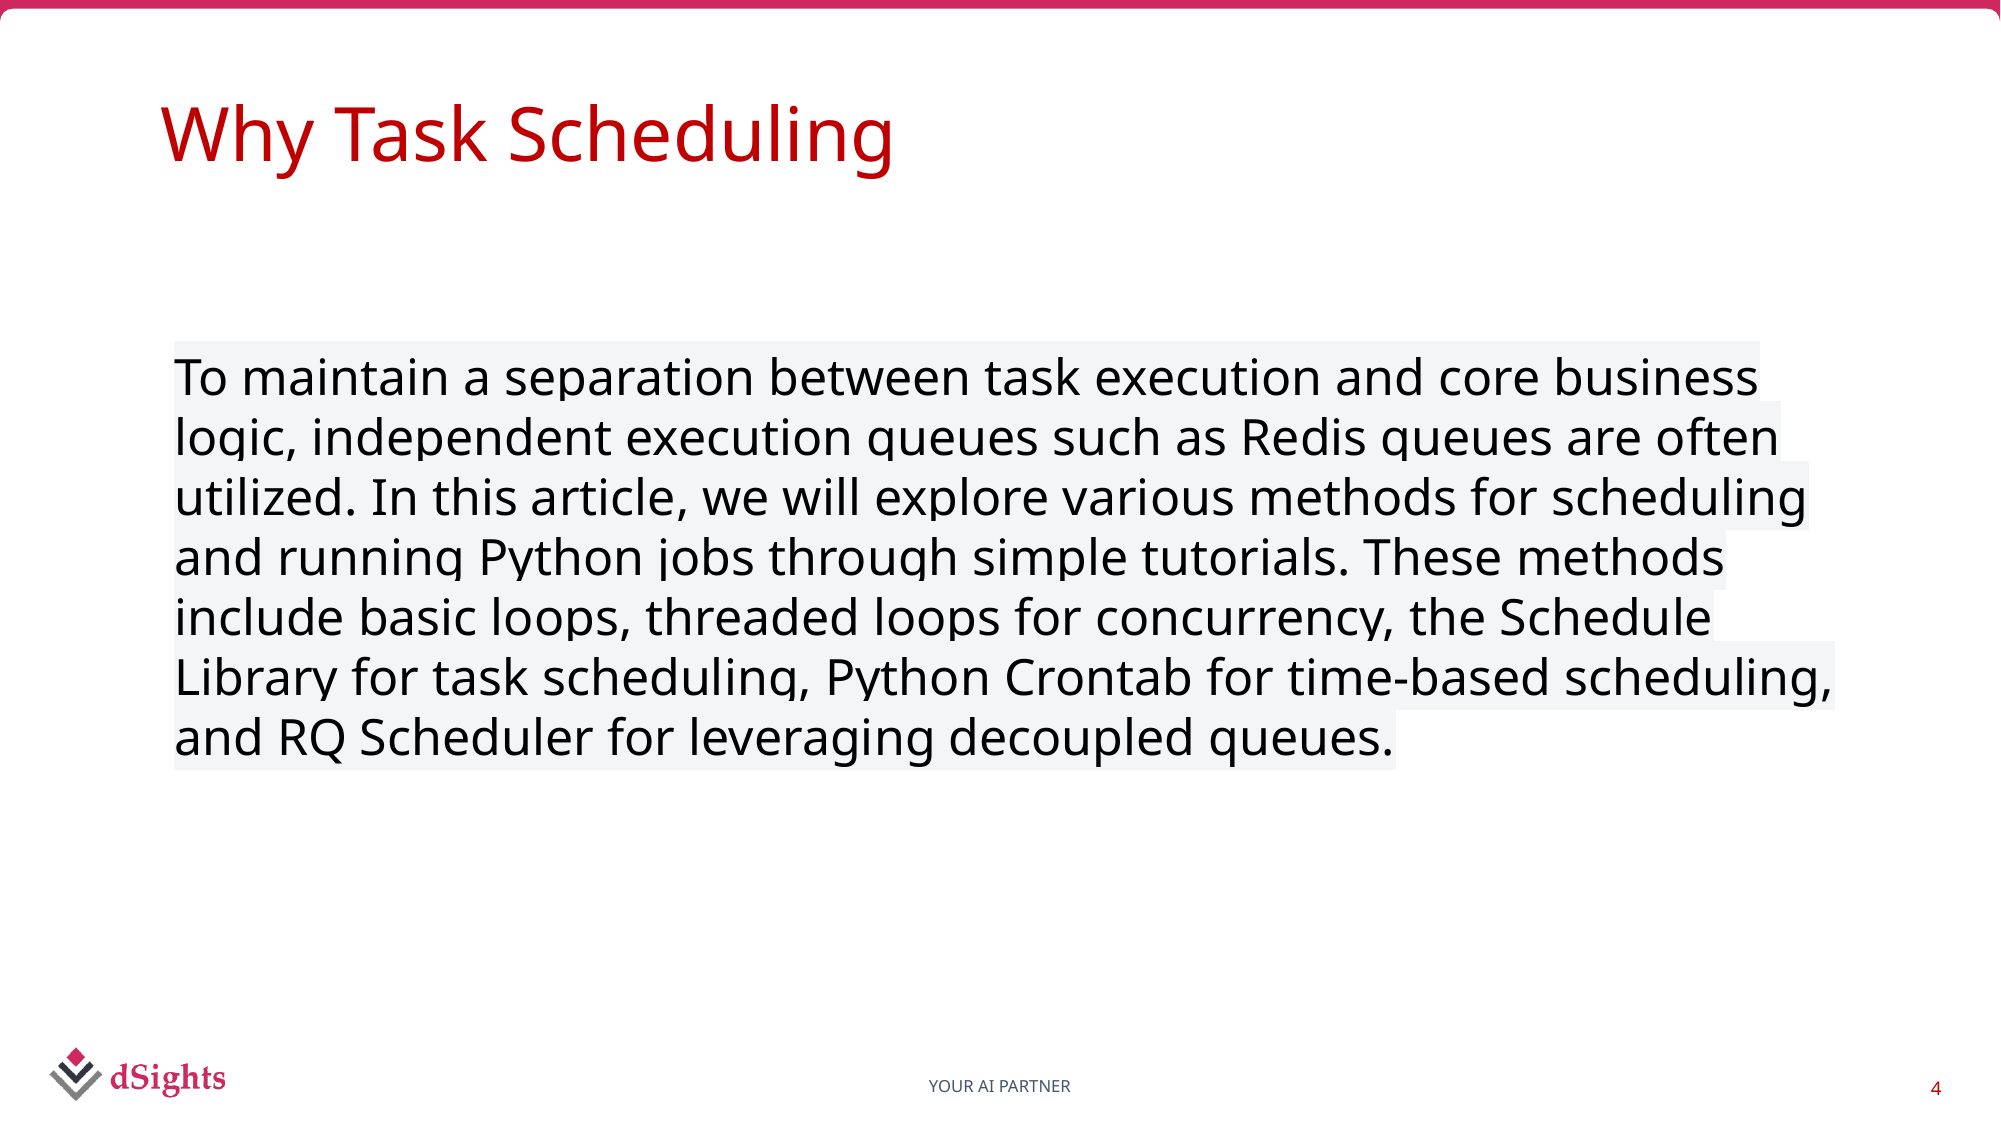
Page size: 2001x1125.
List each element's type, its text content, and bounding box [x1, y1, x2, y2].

text_box Why Task Scheduling [146, 78, 932, 184]
picture [49, 1047, 225, 1101]
text_box To maintain a separation between task execution and core business logic, independent execution queues such as Redis queues are often utilized. In this article, we will explore various methods for scheduling and running Python jobs through simple tutorials. These methods include basic loops, threaded loops for concurrency, the Schedule Library for task scheduling, Python Crontab for time-based scheduling, and RQ Scheduler for leveraging decoupled queues. [159, 337, 1862, 773]
slide_number 4 [1839, 1077, 1942, 1101]
